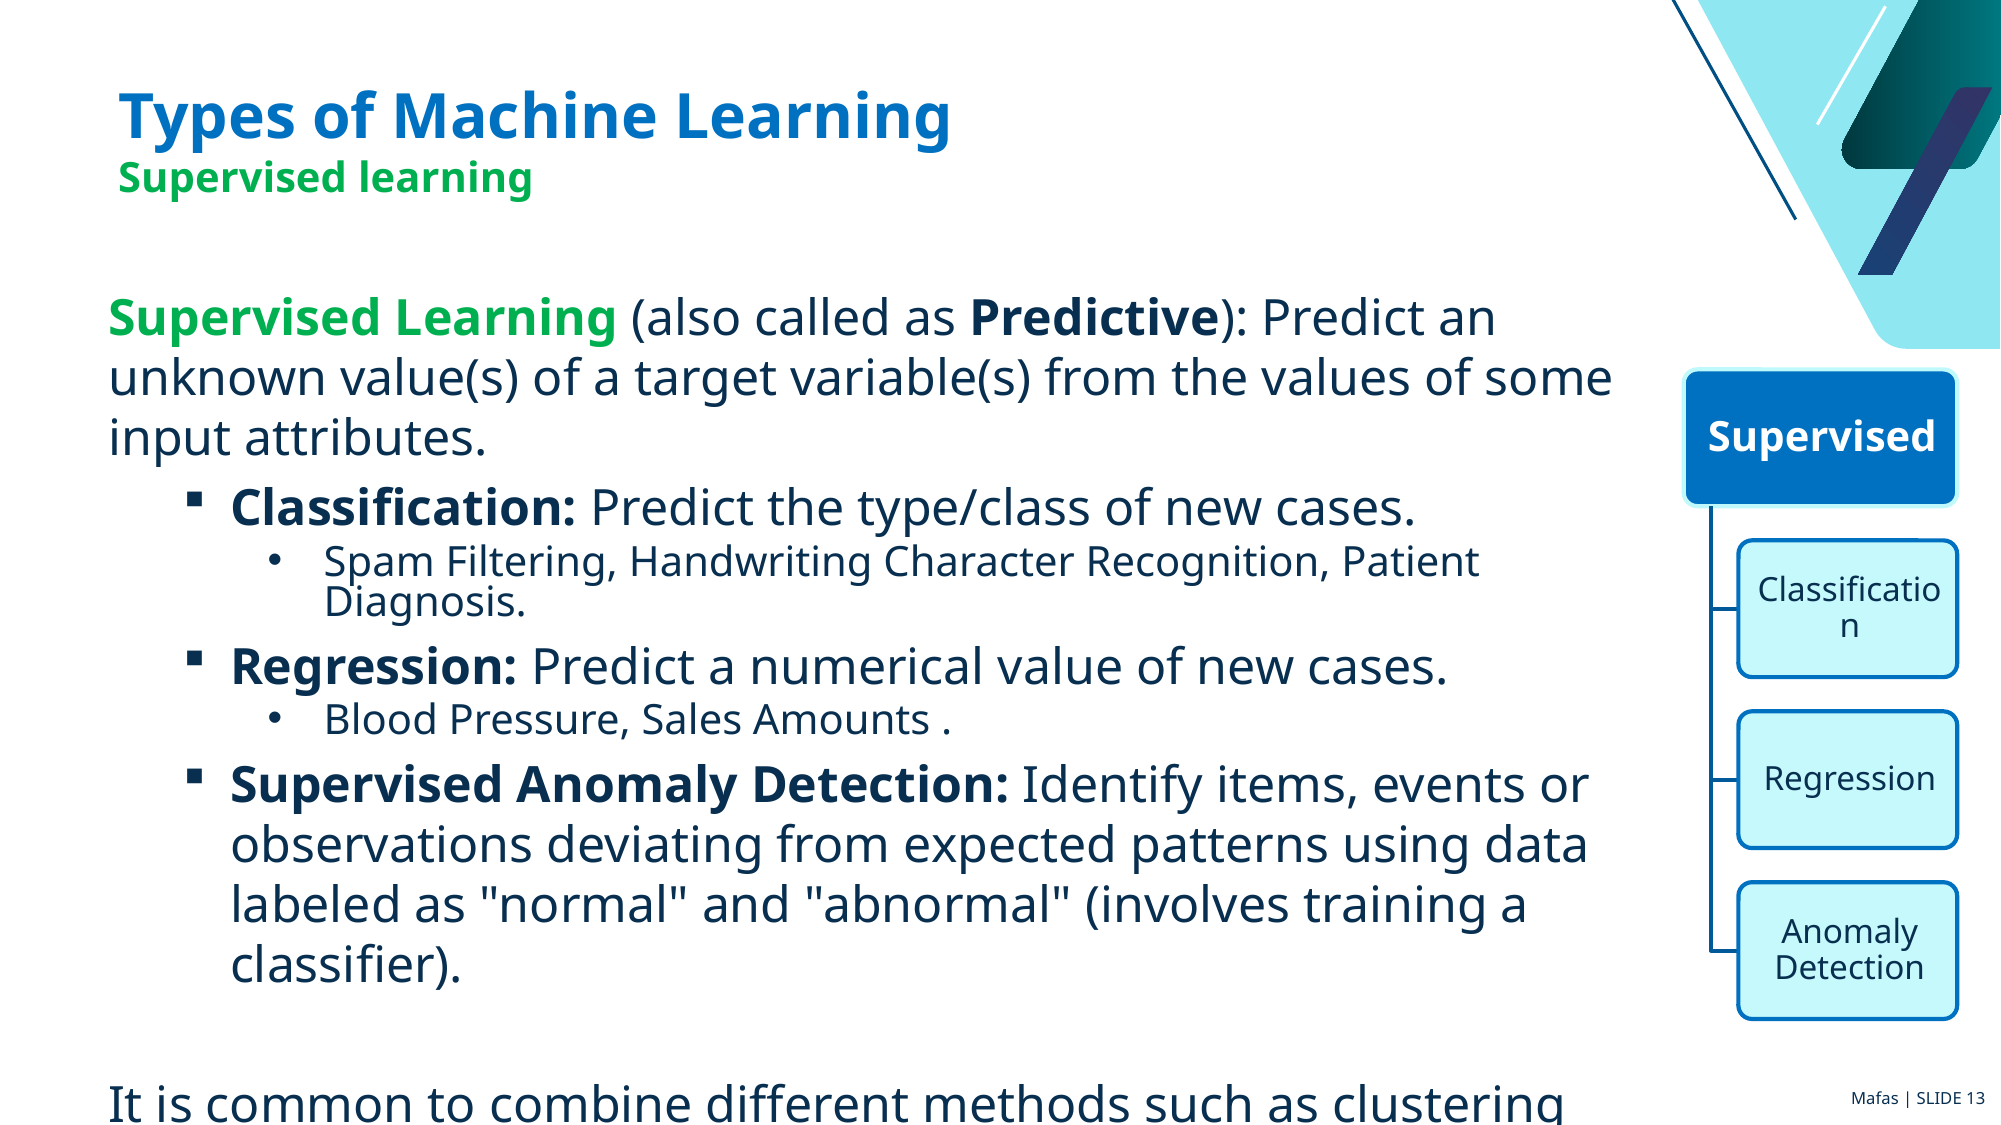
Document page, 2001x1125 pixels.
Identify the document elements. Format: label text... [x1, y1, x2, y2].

title Types of Machine Learning Supervised learning [103, 45, 1667, 233]
list Supervised Learning (also called as Predictive): Predict an unknown value(s) of a target variable(s) from the values of some input attributes. Classification: Predict the type/class of new cases. Spam Filtering, Handwriting Character Recognition, Patient Diagnosis. Regression: Predict a numerical value of new cases. Blood Pressure, Sales Amounts . Supervised Anomaly Detection: Identify items, events or observations deviating from expected patterns using data labeled as "normal" and "abnormal" (involves training a classifier). It is common to combine different methods such as clustering and classification (Hybrid methods). [93, 278, 1654, 1021]
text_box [1672, 0, 2000, 349]
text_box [1506, 369, 2000, 1020]
